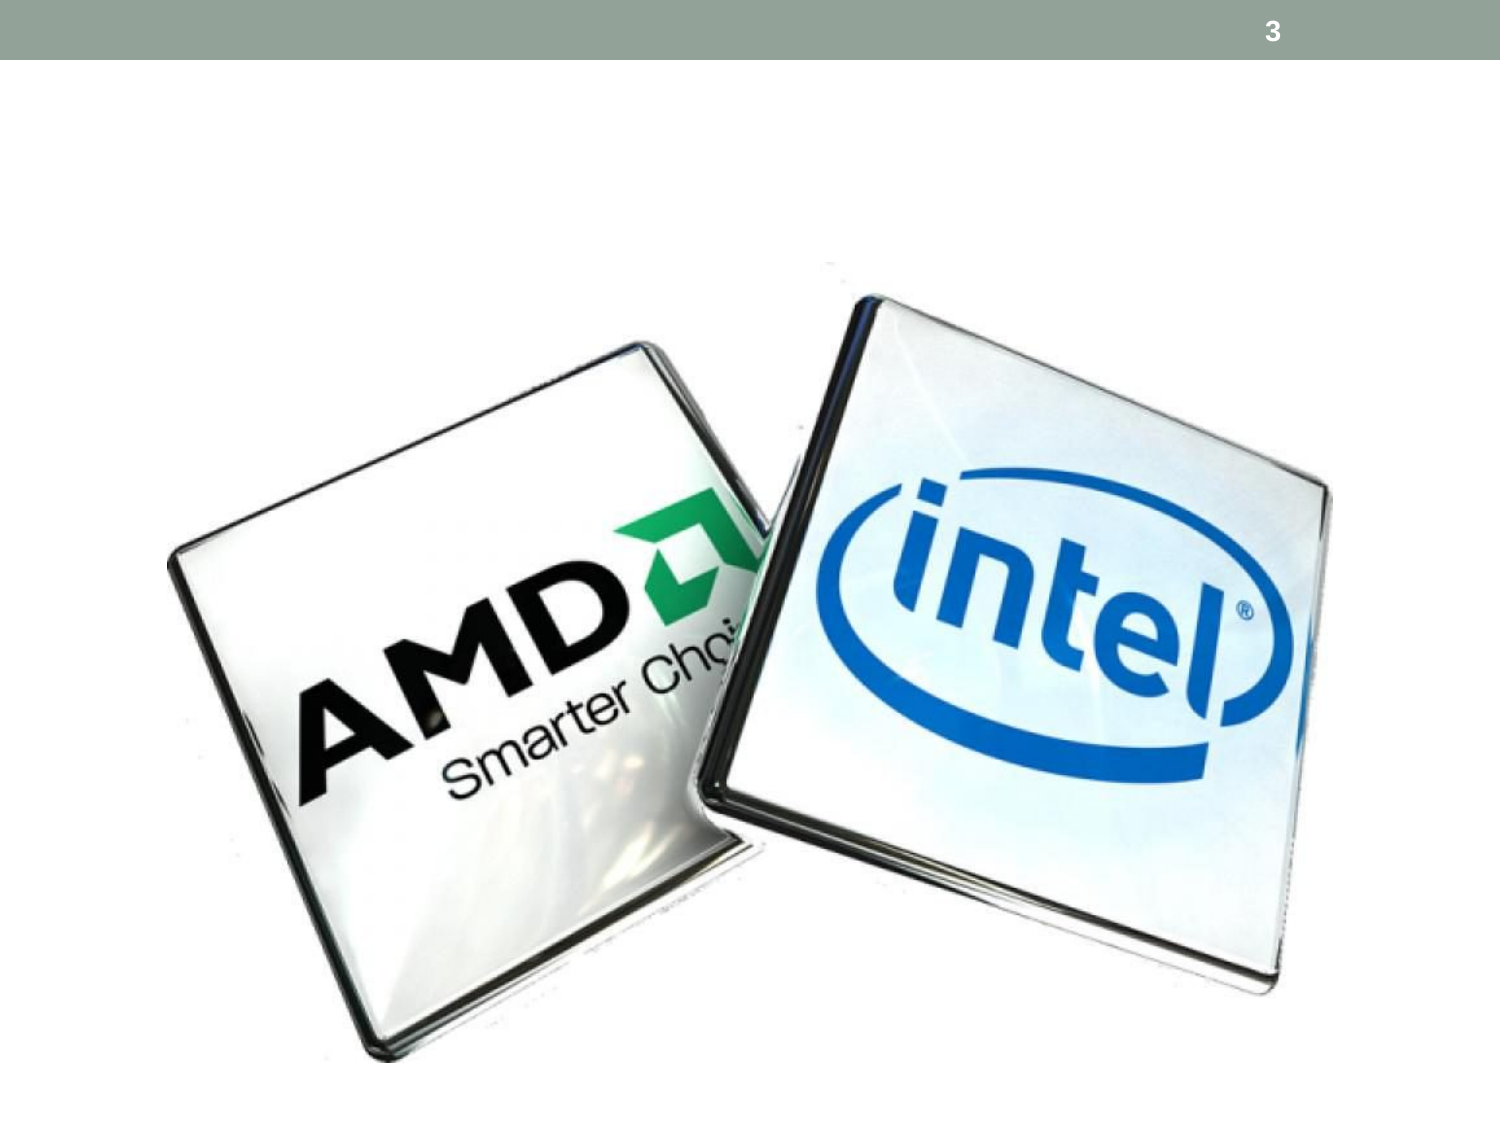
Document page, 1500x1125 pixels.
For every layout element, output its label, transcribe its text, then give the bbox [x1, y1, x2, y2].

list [167, 262, 1333, 1063]
slide_number 3 [1250, 3, 1425, 57]
